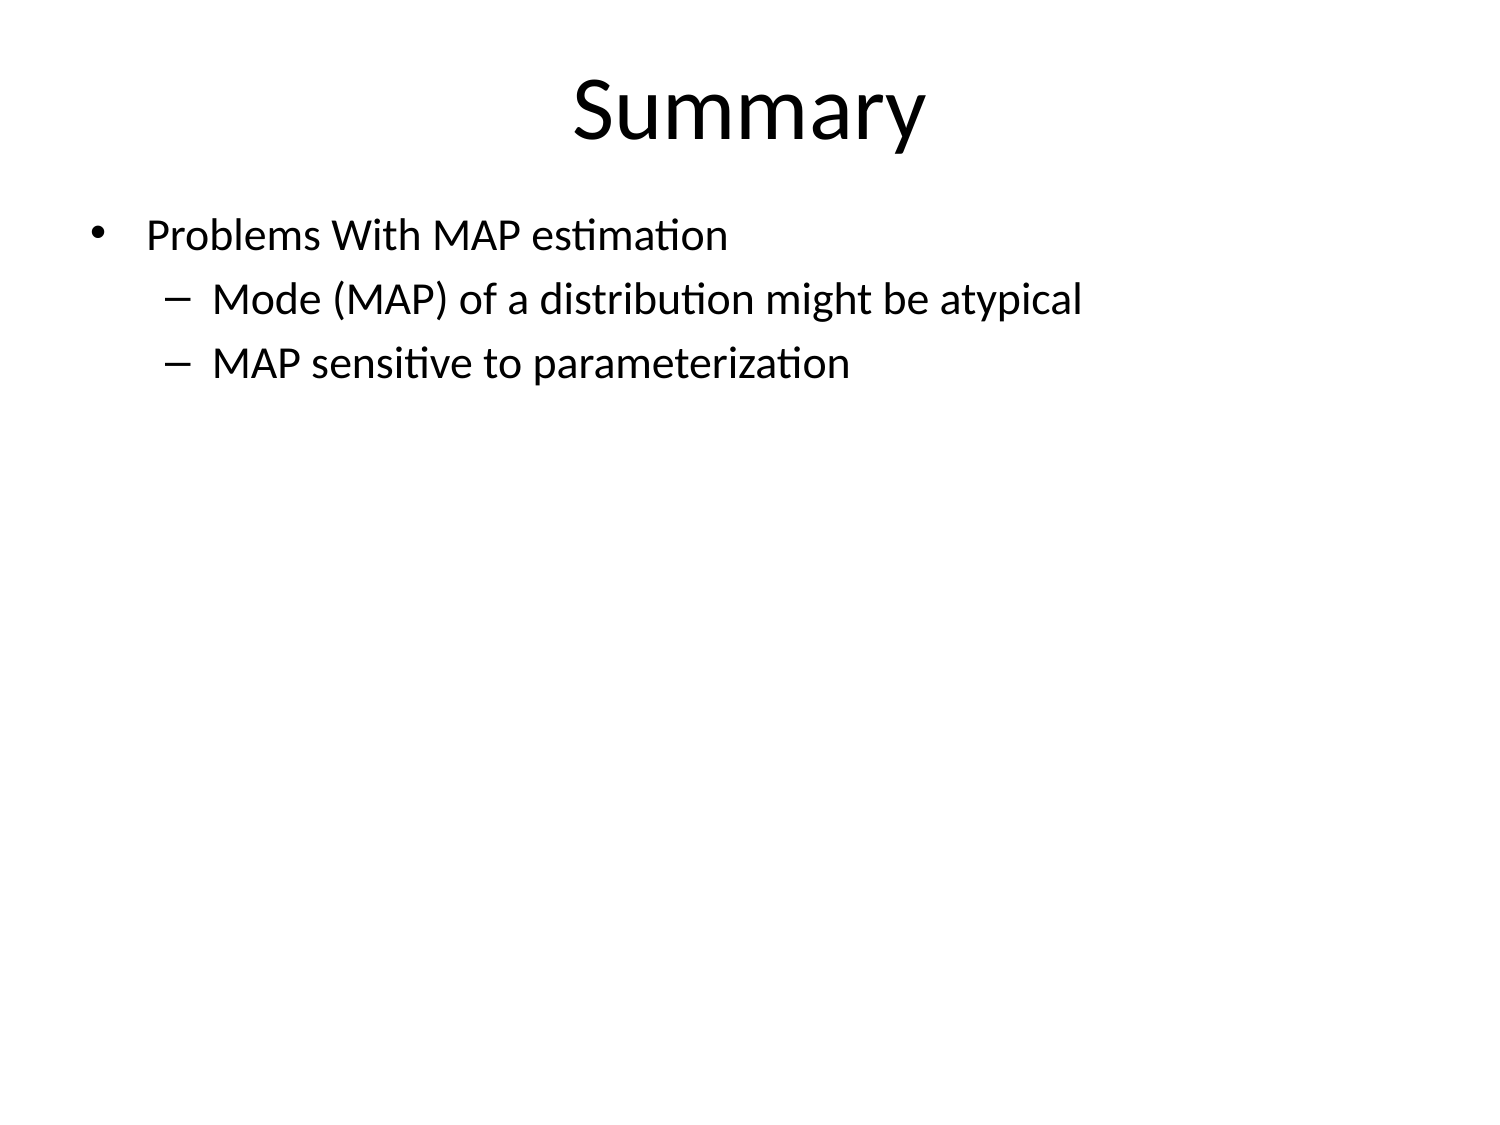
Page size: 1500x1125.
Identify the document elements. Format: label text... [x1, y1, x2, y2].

list Problems With MAP estimation Mode (MAP) of a distribution might be atypical MAP sensitive to parameterization [75, 196, 1425, 1060]
title Summary [75, 9, 1425, 196]
